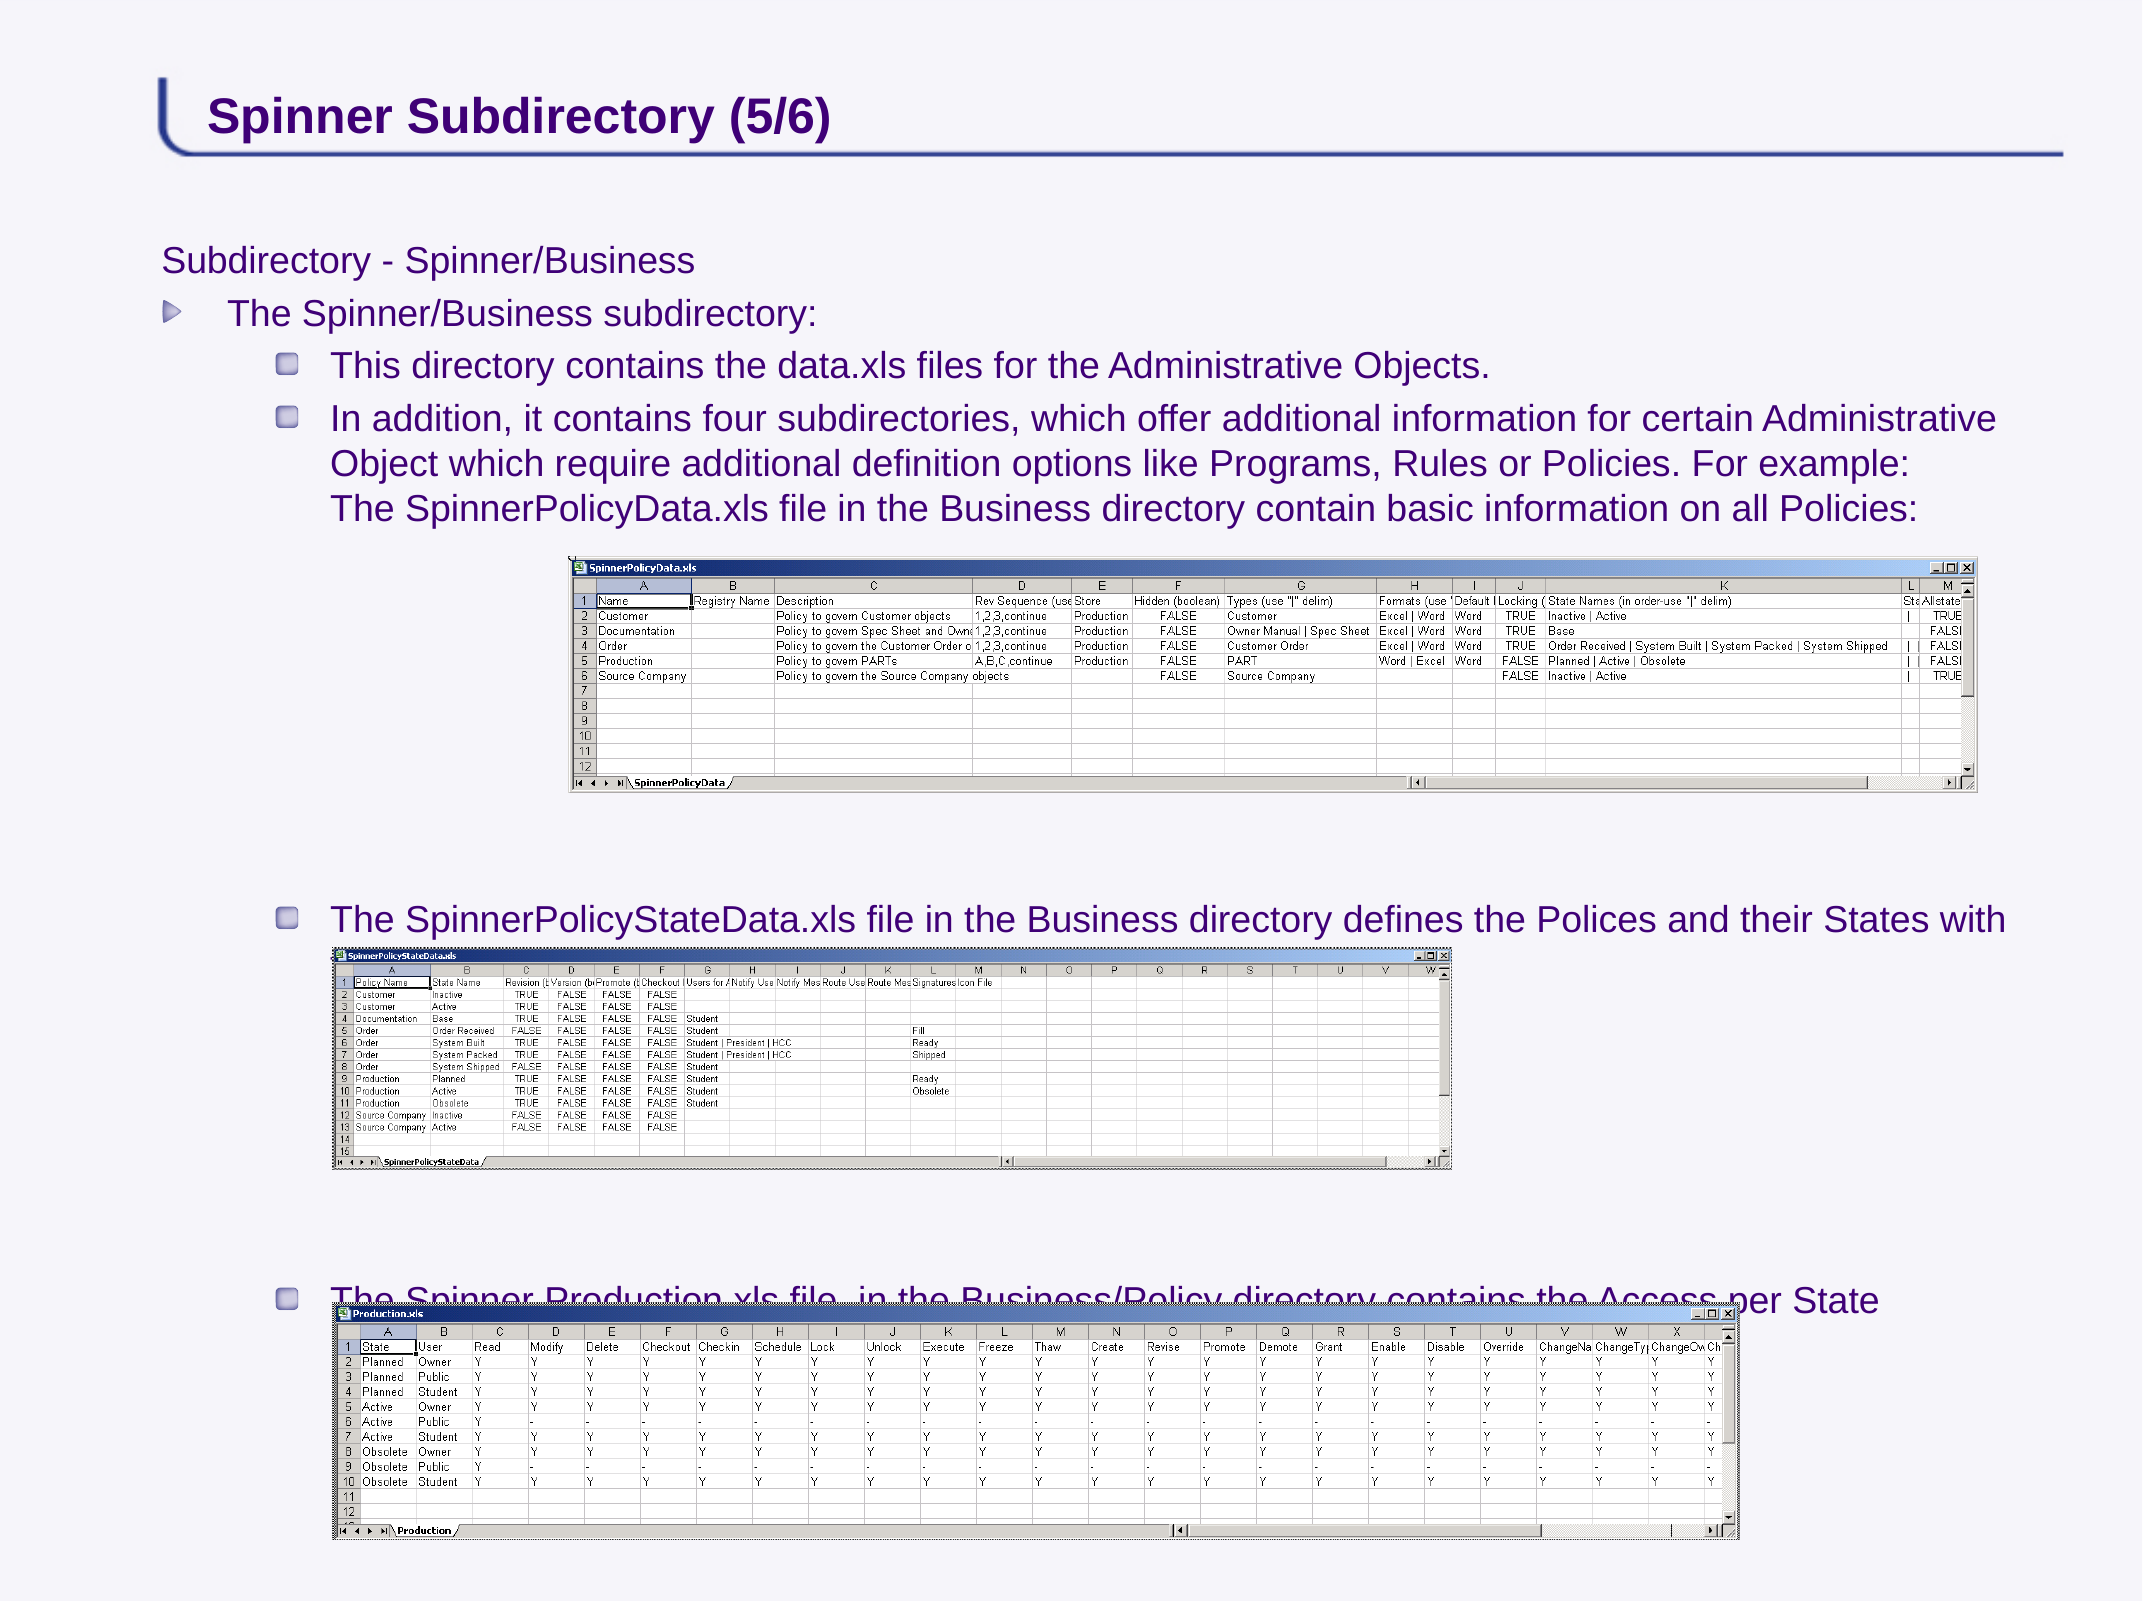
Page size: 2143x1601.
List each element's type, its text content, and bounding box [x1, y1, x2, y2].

title Spinner Subdirectory (5/6) [192, 76, 2064, 153]
list Subdirectory - Spinner/Business The Spinner/Business subdirectory: This directory contains the data.xls files for the Administrative Objects. In addition, it contains four subdirectories, which offer additional information for certain Administrative Object which require additional definition options like Programs, Rules or Policies. For example: The SpinnerPolicyData.xls file in the Business directory contain basic information on all Policies: The SpinnerPolicyStateData.xls file in the Business directory defines the Polices and their States with the allowed Users: The Spinner Production.xls file in the Business/Policy directory contains the Access per State information for the Production Policy only. [160, 235, 2060, 1527]
picture [0, 0, 2143, 1601]
